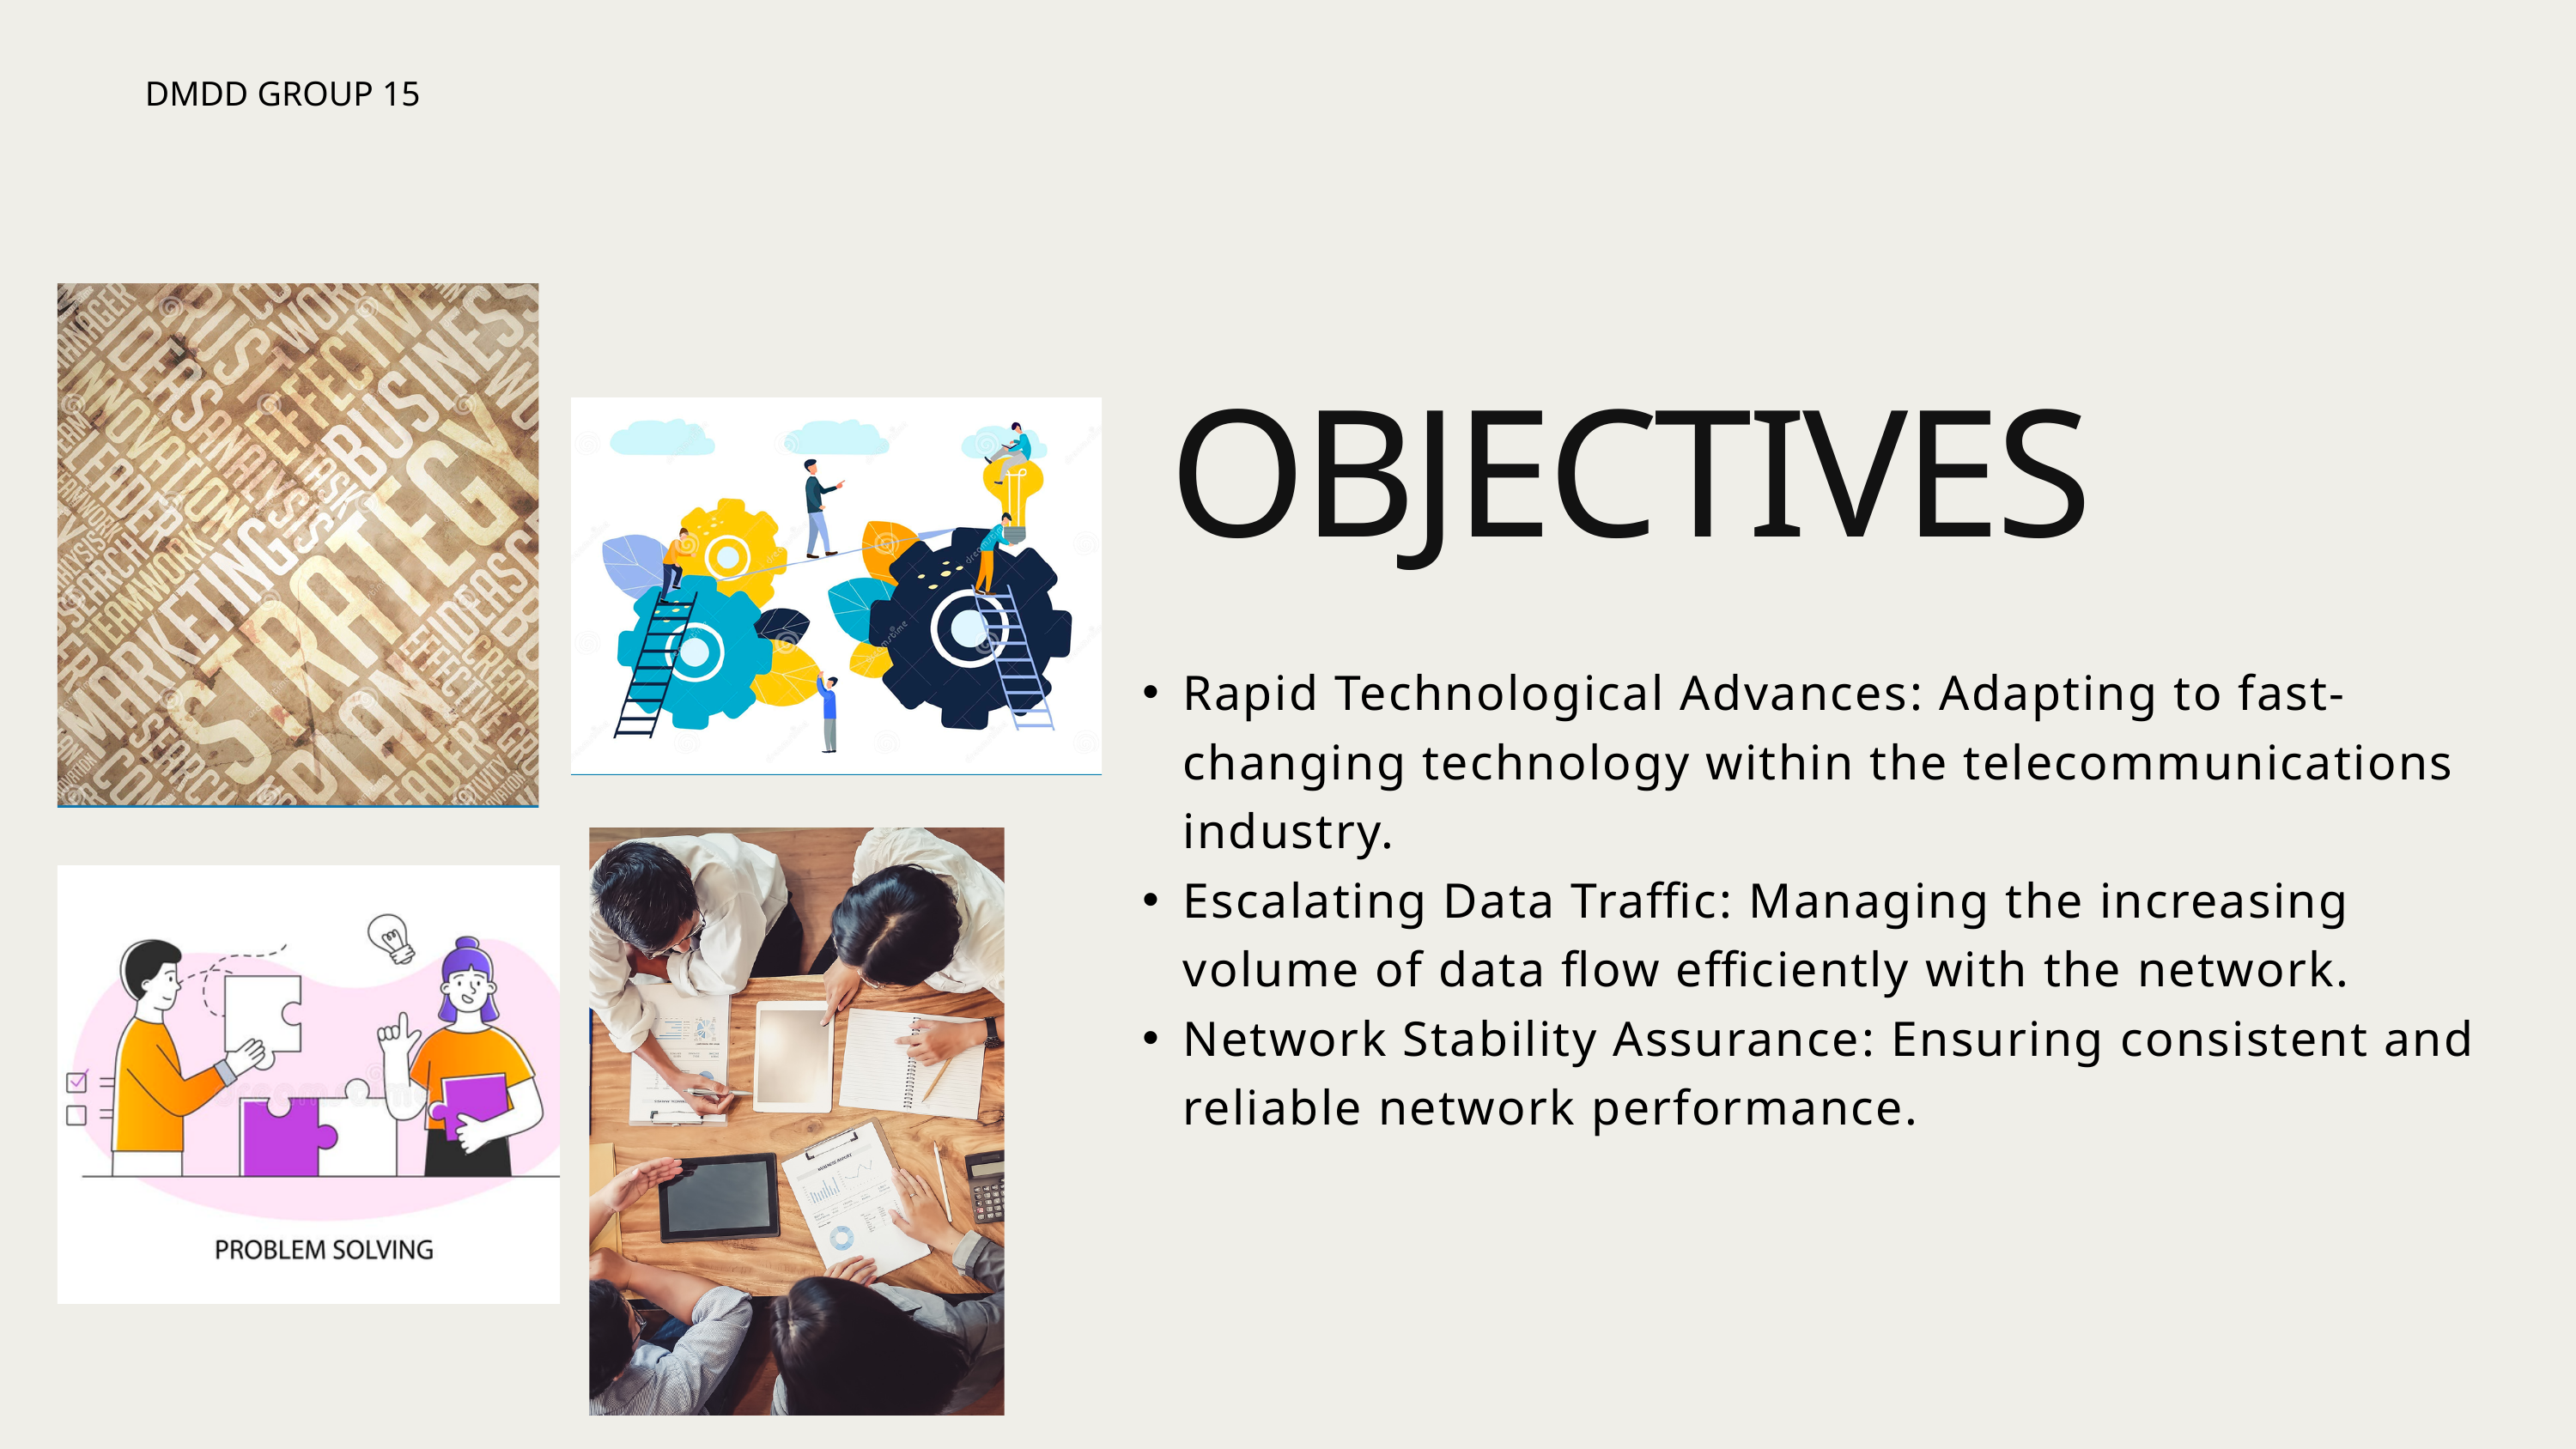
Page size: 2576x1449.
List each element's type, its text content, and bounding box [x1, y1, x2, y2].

text_box Rapid Technological Advances: Adapting to fast-changing technology within the telecommunications industry. Escalating Data Traffic: Managing the increasing volume of data flow efficiently with the network. Network Stability Assurance: Ensuring consistent and reliable network performance. [1102, 651, 2508, 1204]
text_box DMDD GROUP 15 [144, 65, 491, 113]
text_box [571, 397, 1103, 775]
text_box [57, 865, 561, 1304]
text_box OBJECTIVES [1169, 424, 2263, 573]
text_box [57, 283, 539, 808]
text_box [589, 827, 1005, 1416]
